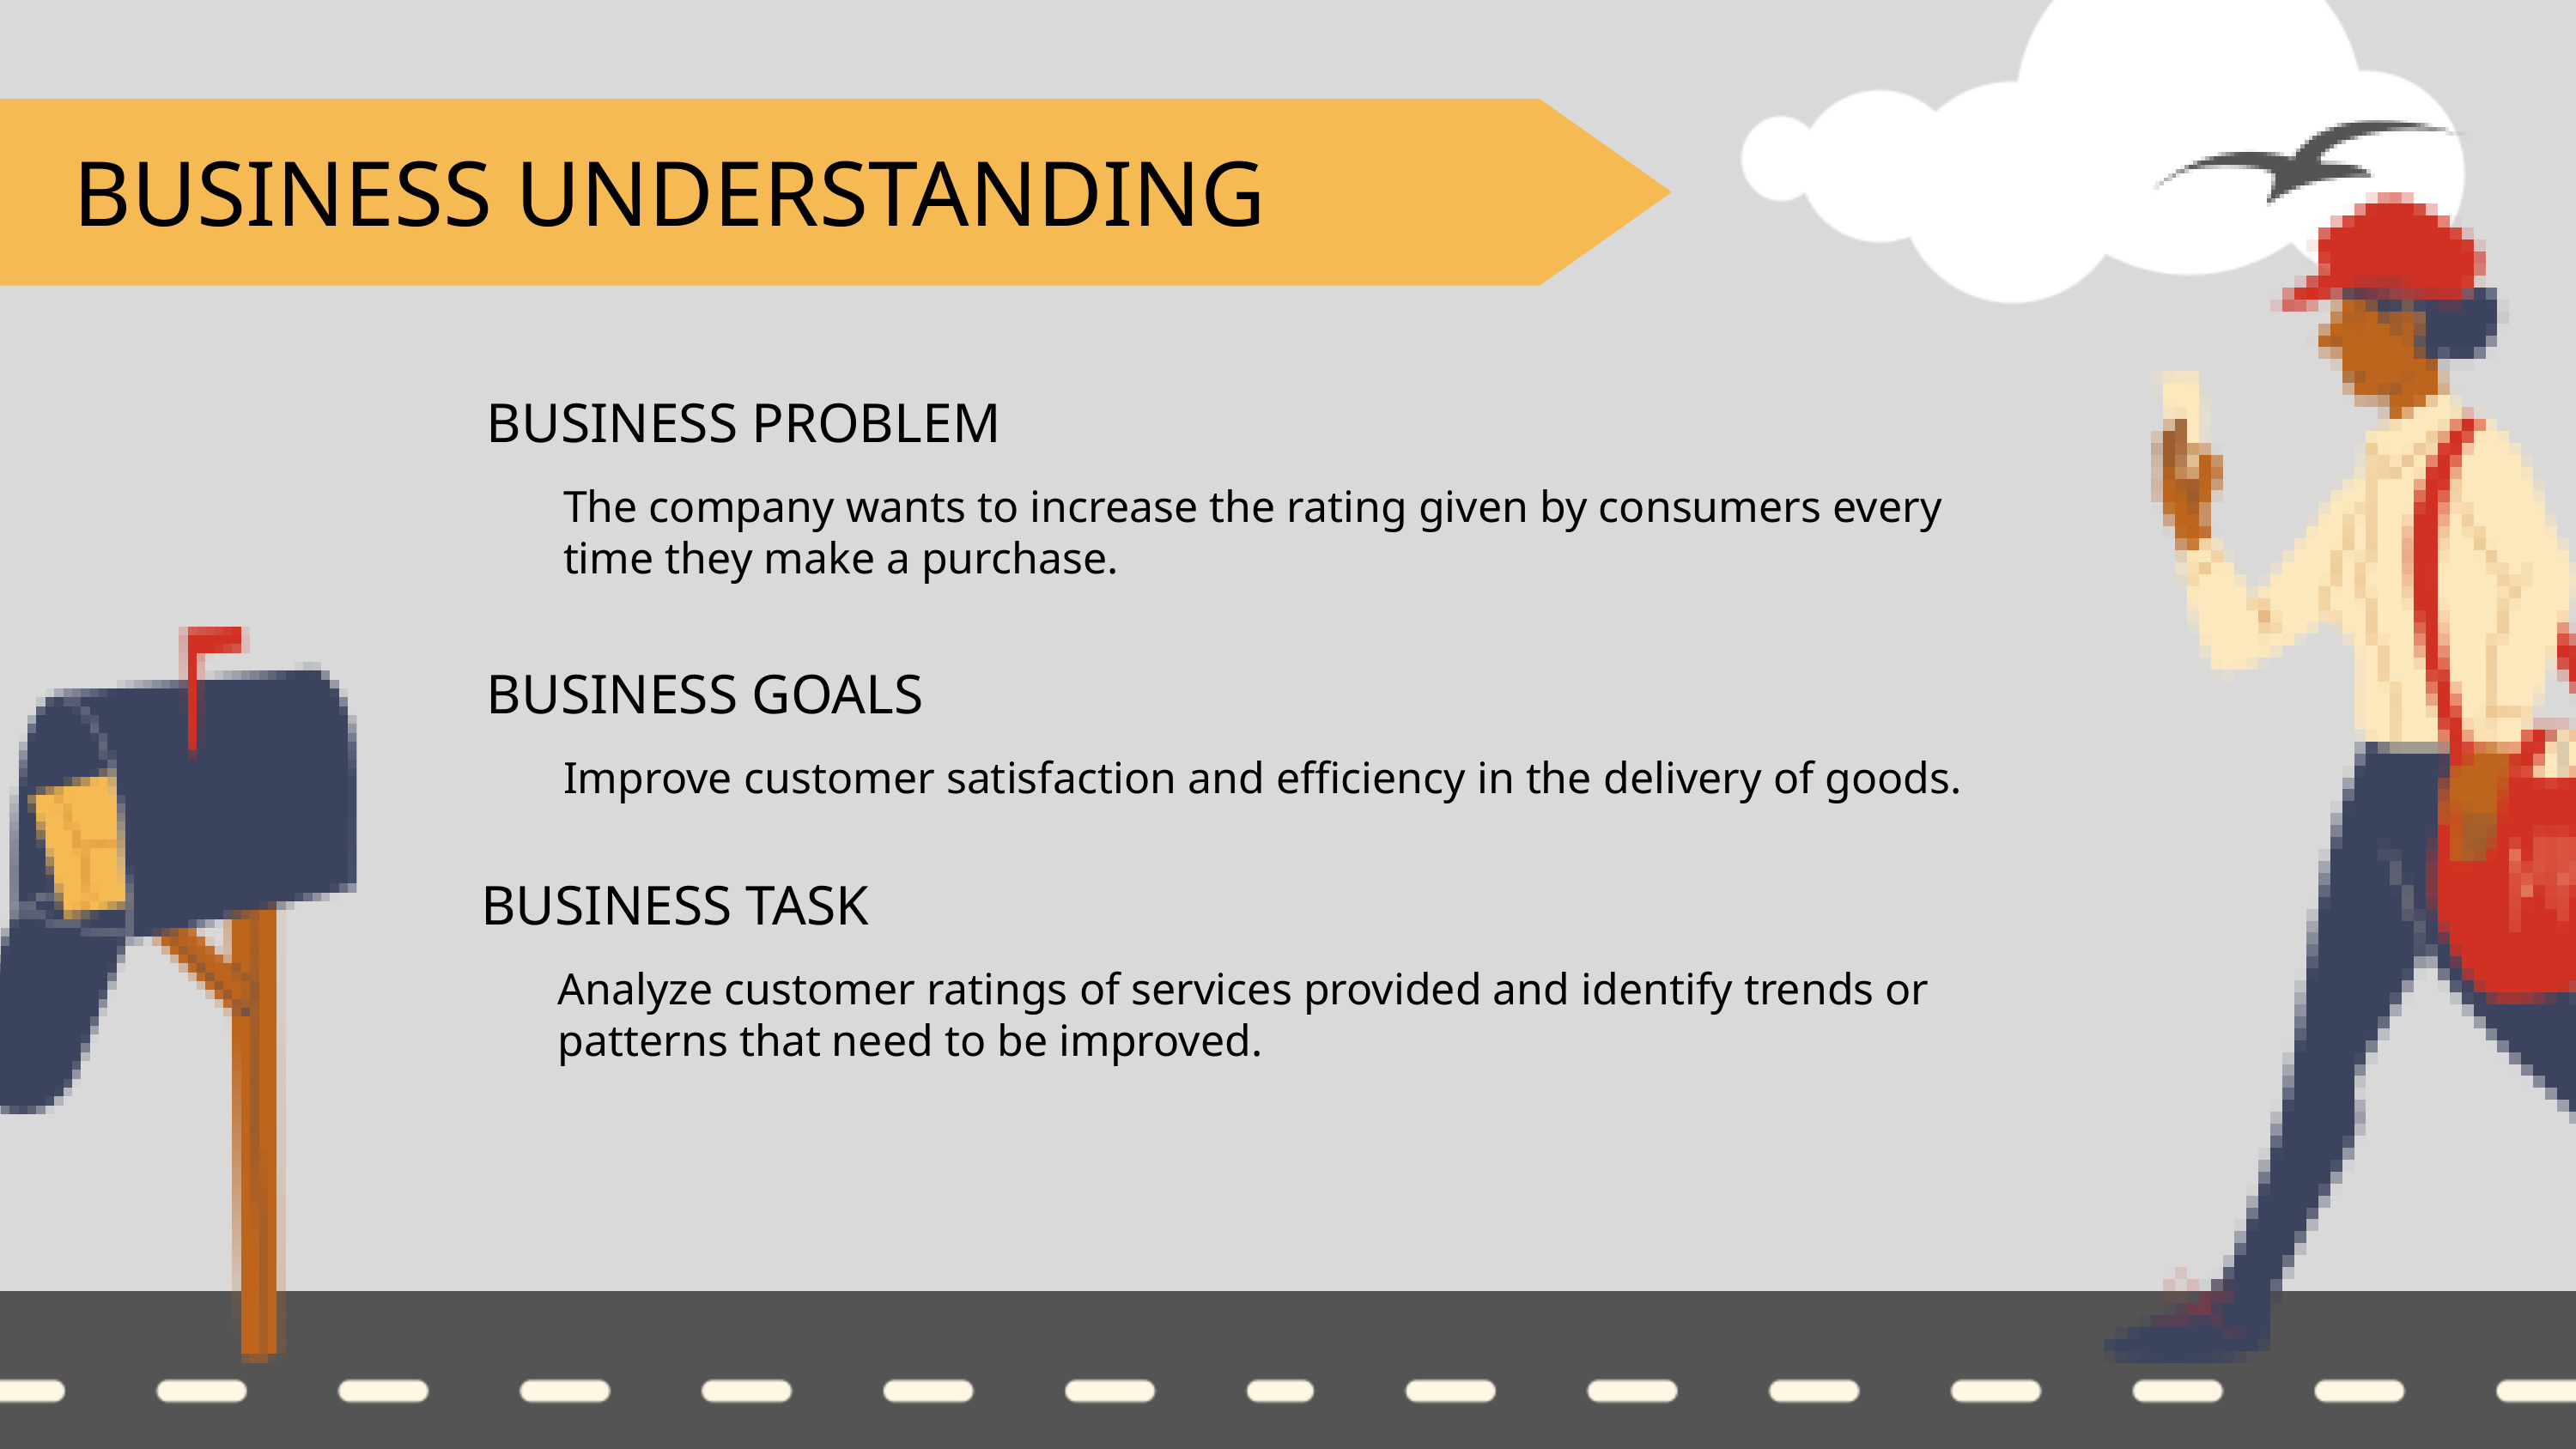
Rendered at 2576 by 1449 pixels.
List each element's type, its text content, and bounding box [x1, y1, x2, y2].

text_box BUSINESS PROBLEM [486, 399, 1133, 454]
text_box Analyze customer ratings of services provided and identify trends or patterns that need to be improved. [557, 961, 1980, 1065]
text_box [0, 1291, 2576, 1449]
text_box [1737, 0, 2470, 309]
text_box [0, 627, 357, 1288]
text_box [0, 98, 1673, 286]
text_box [2152, 120, 2470, 192]
text_box BUSINESS GOALS [486, 670, 1133, 724]
text_box BUSINESS TASK [481, 882, 1127, 937]
text_box Improve customer satisfaction and efficiency in the delivery of goods. [563, 750, 1985, 803]
text_box The company wants to increase the rating given by consumers every time they make a purchase. [563, 479, 1985, 583]
text_box [2104, 192, 2576, 1288]
